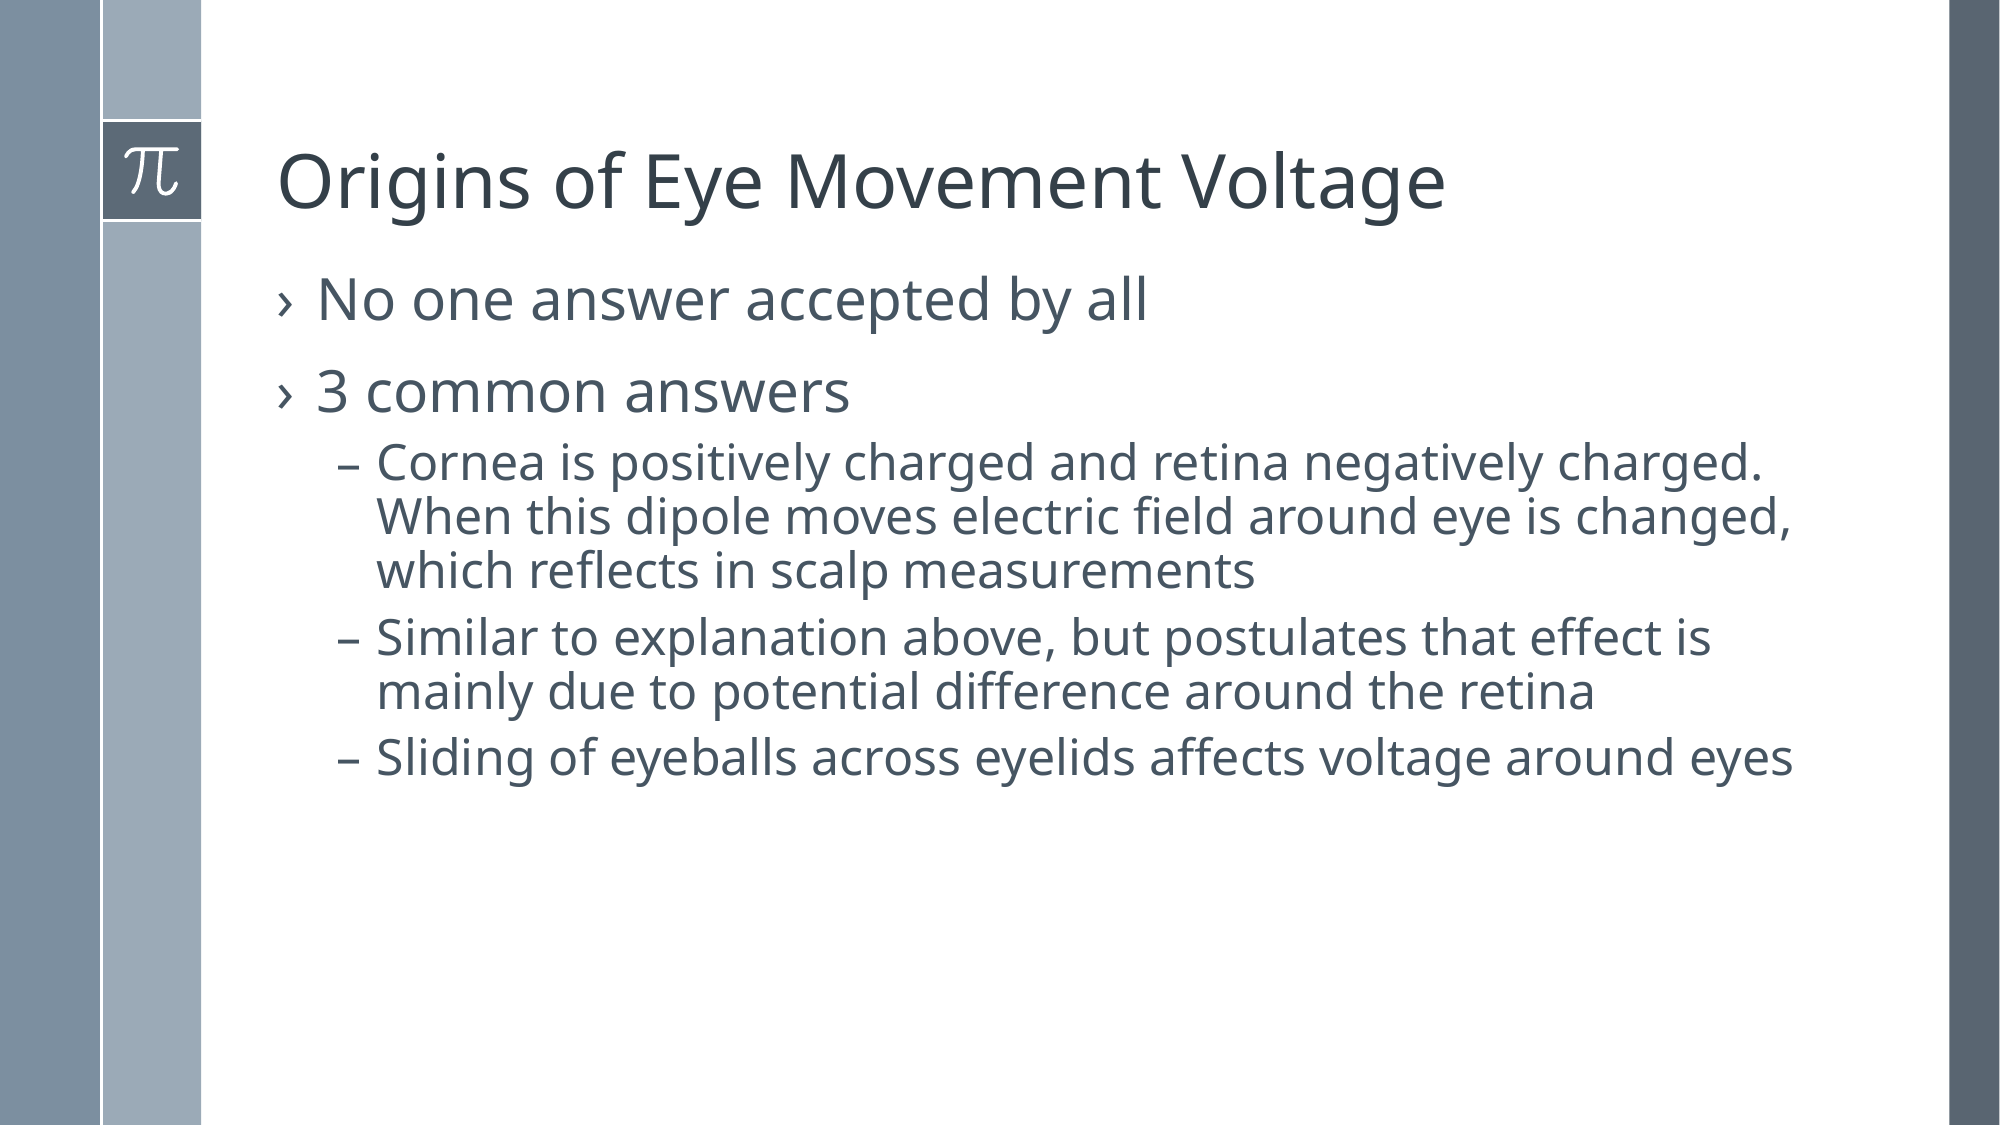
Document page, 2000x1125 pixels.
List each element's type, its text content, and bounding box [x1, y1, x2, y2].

list No one answer accepted by all 3 common answers Cornea is positively charged and retina negatively charged. When this dipole moves electric field around eye is changed, which reflects in scalp measurements Similar to explanation above, but postulates that effect is mainly due to potential difference around the retina Sliding of eyeballs across eyelids affects voltage around eyes [261, 262, 1867, 1013]
title Origins of Eye Movement Voltage [261, 29, 1867, 233]
